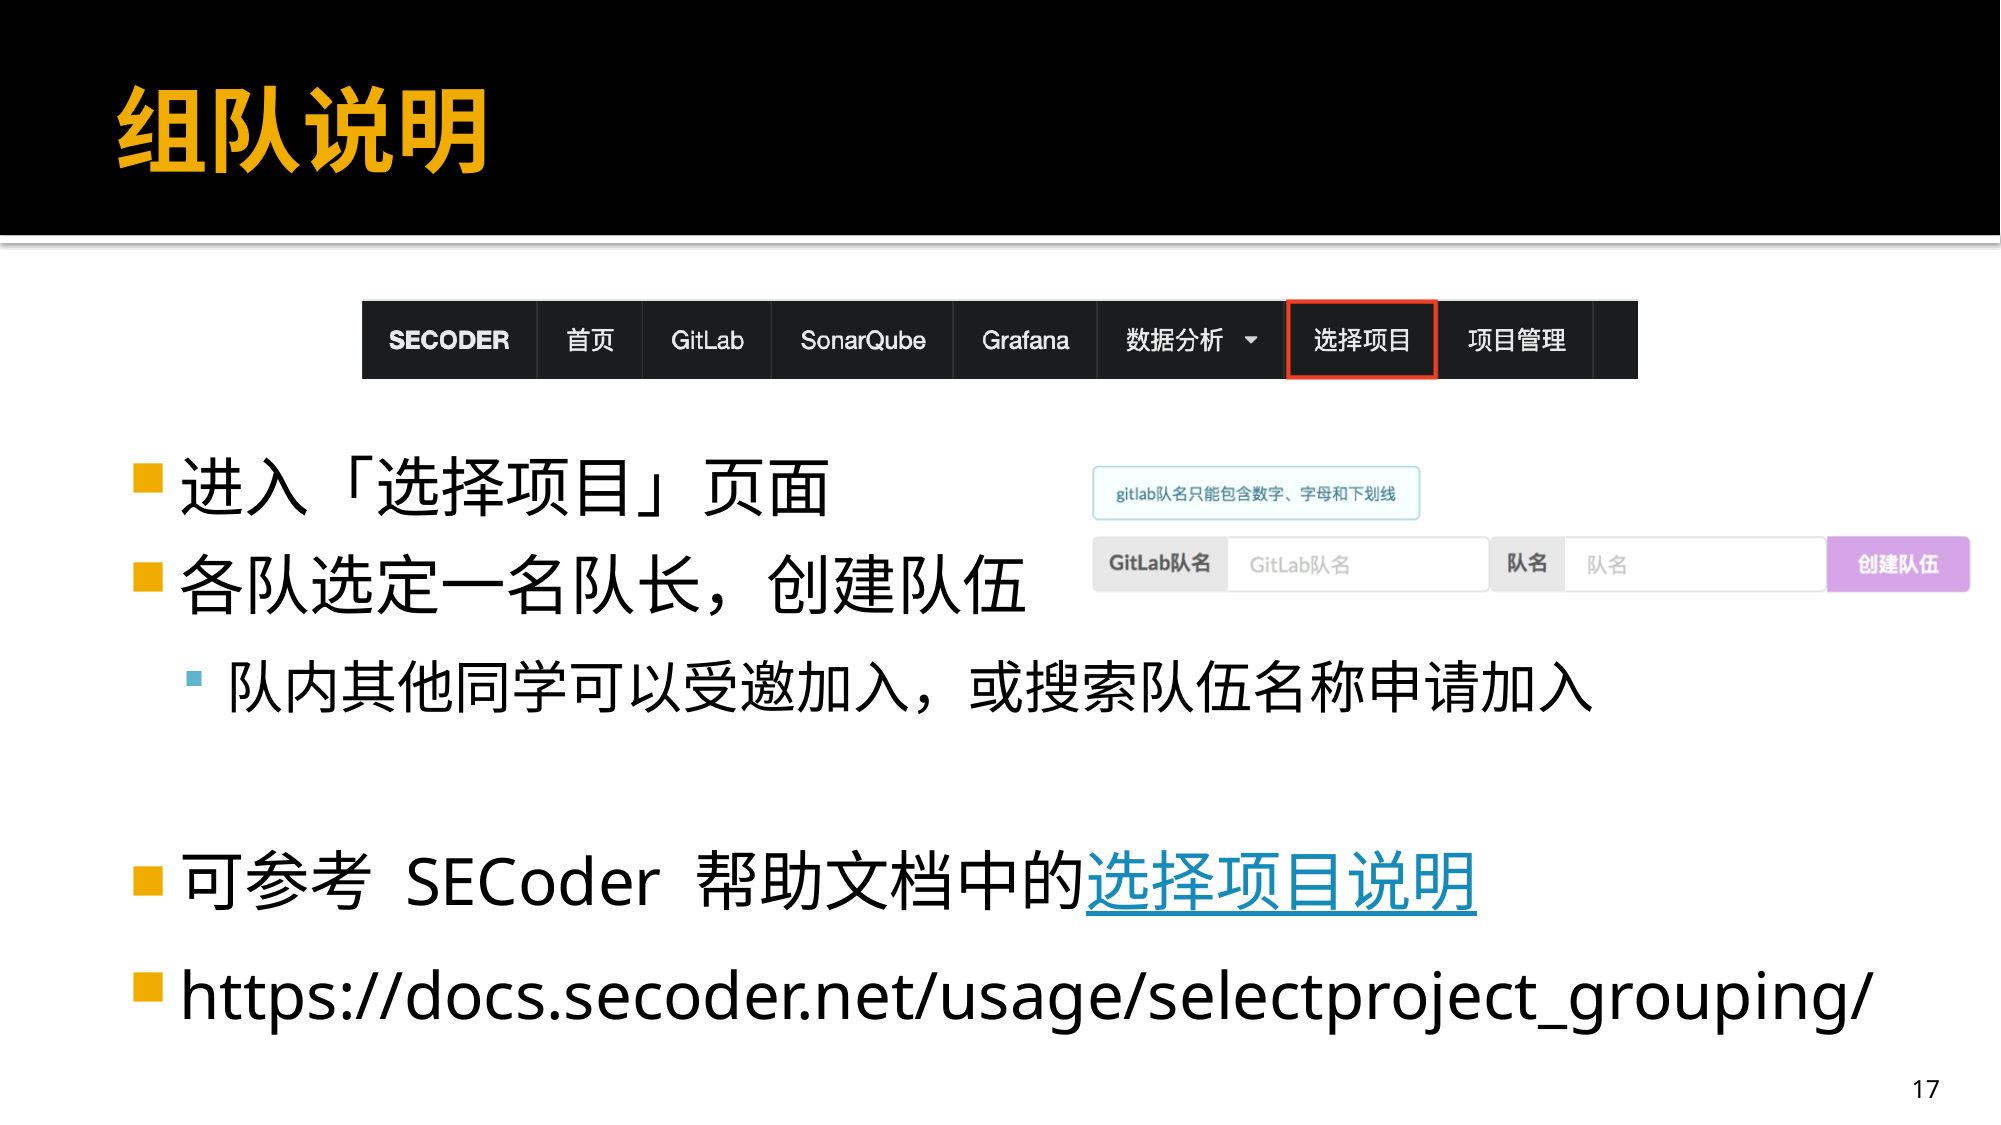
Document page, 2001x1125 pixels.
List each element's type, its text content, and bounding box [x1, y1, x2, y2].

list 进入「选择项目」页面 各队选定一名队长，创建队伍 队内其他同学可以受邀加入，或搜索队伍名称申请加入 可参考 SECoder 帮助文档中的选择项目说明 https://docs.secoder.net/usage/selectproject_grouping/ [99, 411, 1900, 1050]
slide_number 17 [1794, 1062, 1955, 1108]
title 组队说明 [99, 25, 1900, 231]
picture [362, 288, 1638, 391]
picture [1088, 446, 2000, 615]
